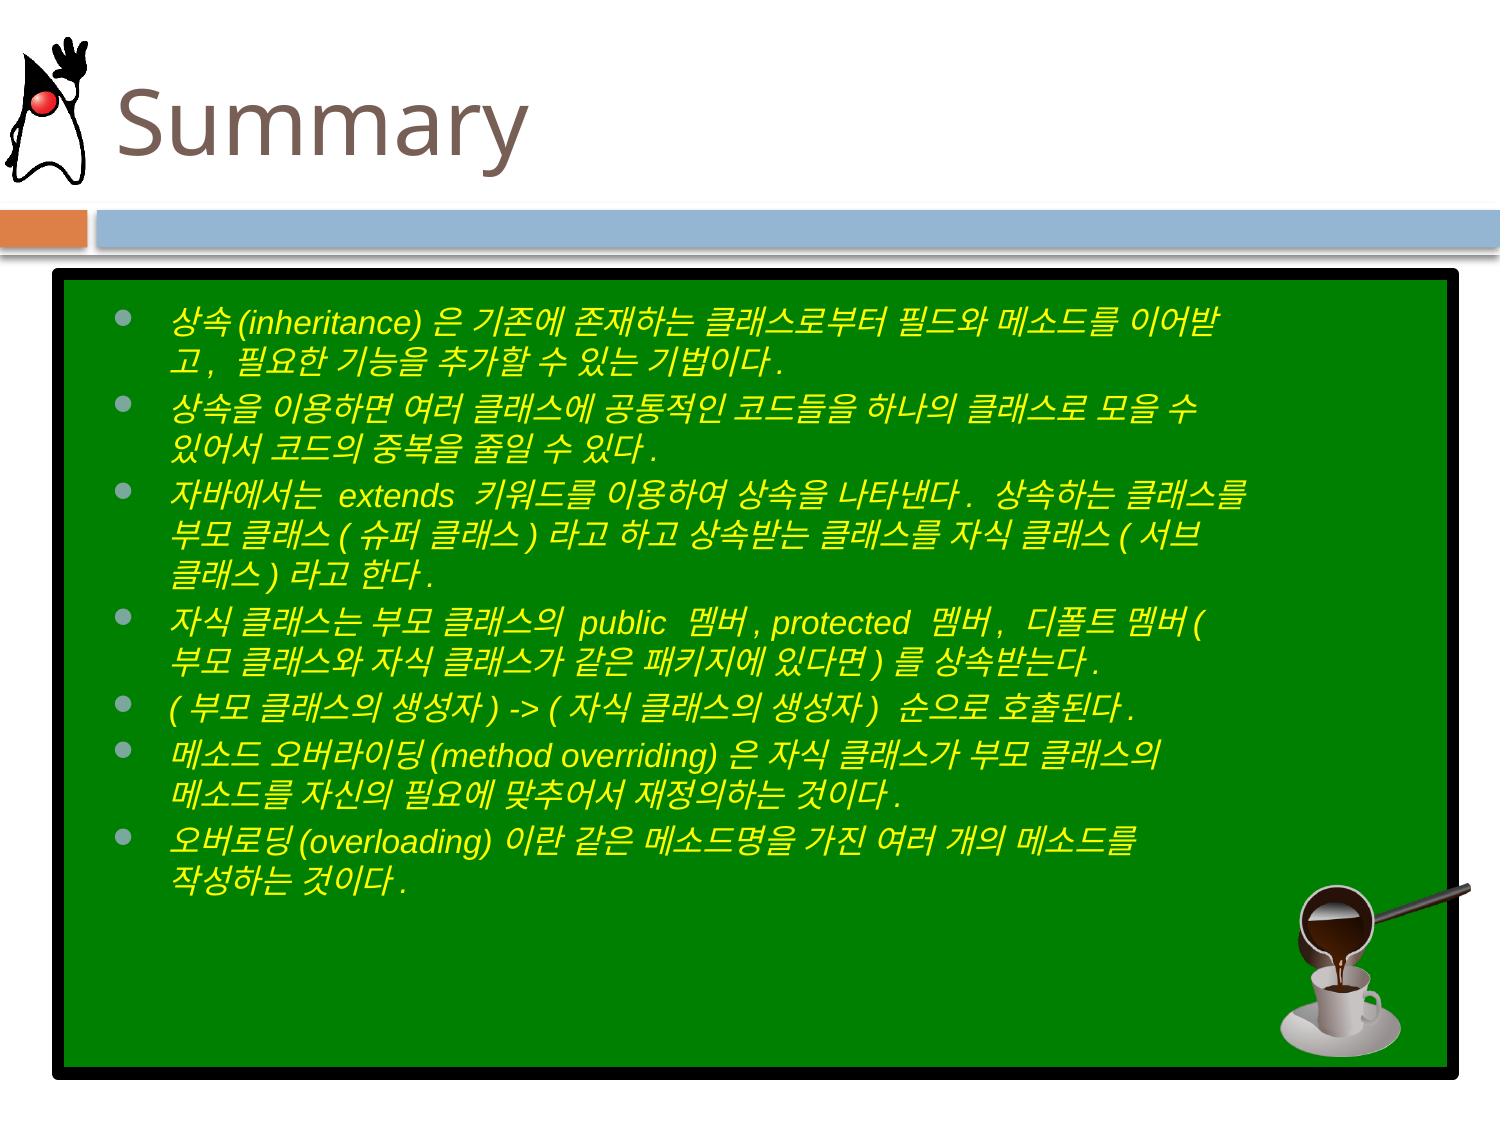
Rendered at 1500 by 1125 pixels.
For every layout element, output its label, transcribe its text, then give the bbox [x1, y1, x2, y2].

title Summary [100, 37, 1438, 200]
text_box [56, 273, 1454, 1075]
picture [1280, 883, 1472, 1057]
text_box 상속(inheritance)은 기존에 존재하는 클래스로부터 필드와 메소드를 이어받고, 필요한 기능을 추가할 수 있는 기법이다. 상속을 이용하면 여러 클래스에 공통적인 코드들을 하나의 클래스로 모을 수 있어서 코드의 중복을 줄일 수 있다. 자바에서는 extends 키워드를 이용하여 상속을 나타낸다. 상속하는 클래스를 부모 클래스(슈퍼 클래스)라고 하고 상속받는 클래스를 자식 클래스(서브 클래스)라고 한다. 자식 클래스는 부모 클래스의 public 멤버, protected 멤버, 디폴트 멤버(부모 클래스와 자식 클래스가 같은 패키지에 있다면)를 상속받는다. (부모 클래스의 생성자) -> (자식 클래스의 생성자) 순으로 호출된다. 메소드 오버라이딩(method overriding)은 자식 클래스가 부모 클래스의 메소드를 자신의 필요에 맞추어서 재정의하는 것이다. 오버로딩(overloading)이란 같은 메소드명을 가진 여러 개의 메소드를 작성하는 것이다. [97, 294, 1281, 896]
picture [5, 37, 88, 185]
